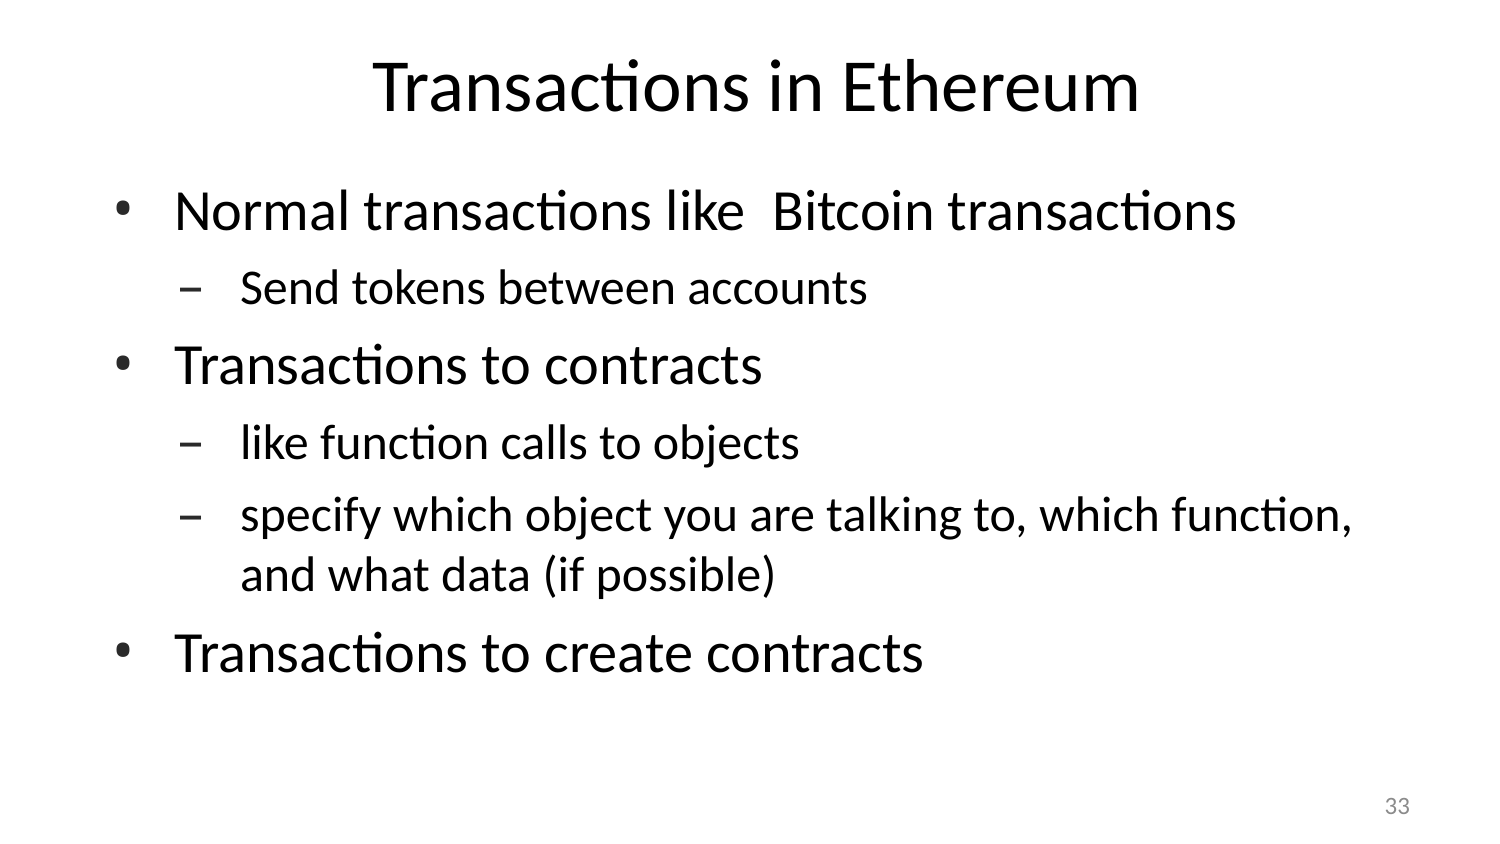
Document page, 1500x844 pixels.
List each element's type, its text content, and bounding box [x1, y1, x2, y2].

list Normal transactions like Bitcoin transactions Send tokens between accounts Transactions to contracts like function calls to objects specify which object you are talking to, which function, and what data (if possible) Transactions to create contracts [75, 164, 1425, 754]
title Transactions in Ethereum [75, 22, 1425, 141]
slide_number 33 [1074, 782, 1425, 827]
